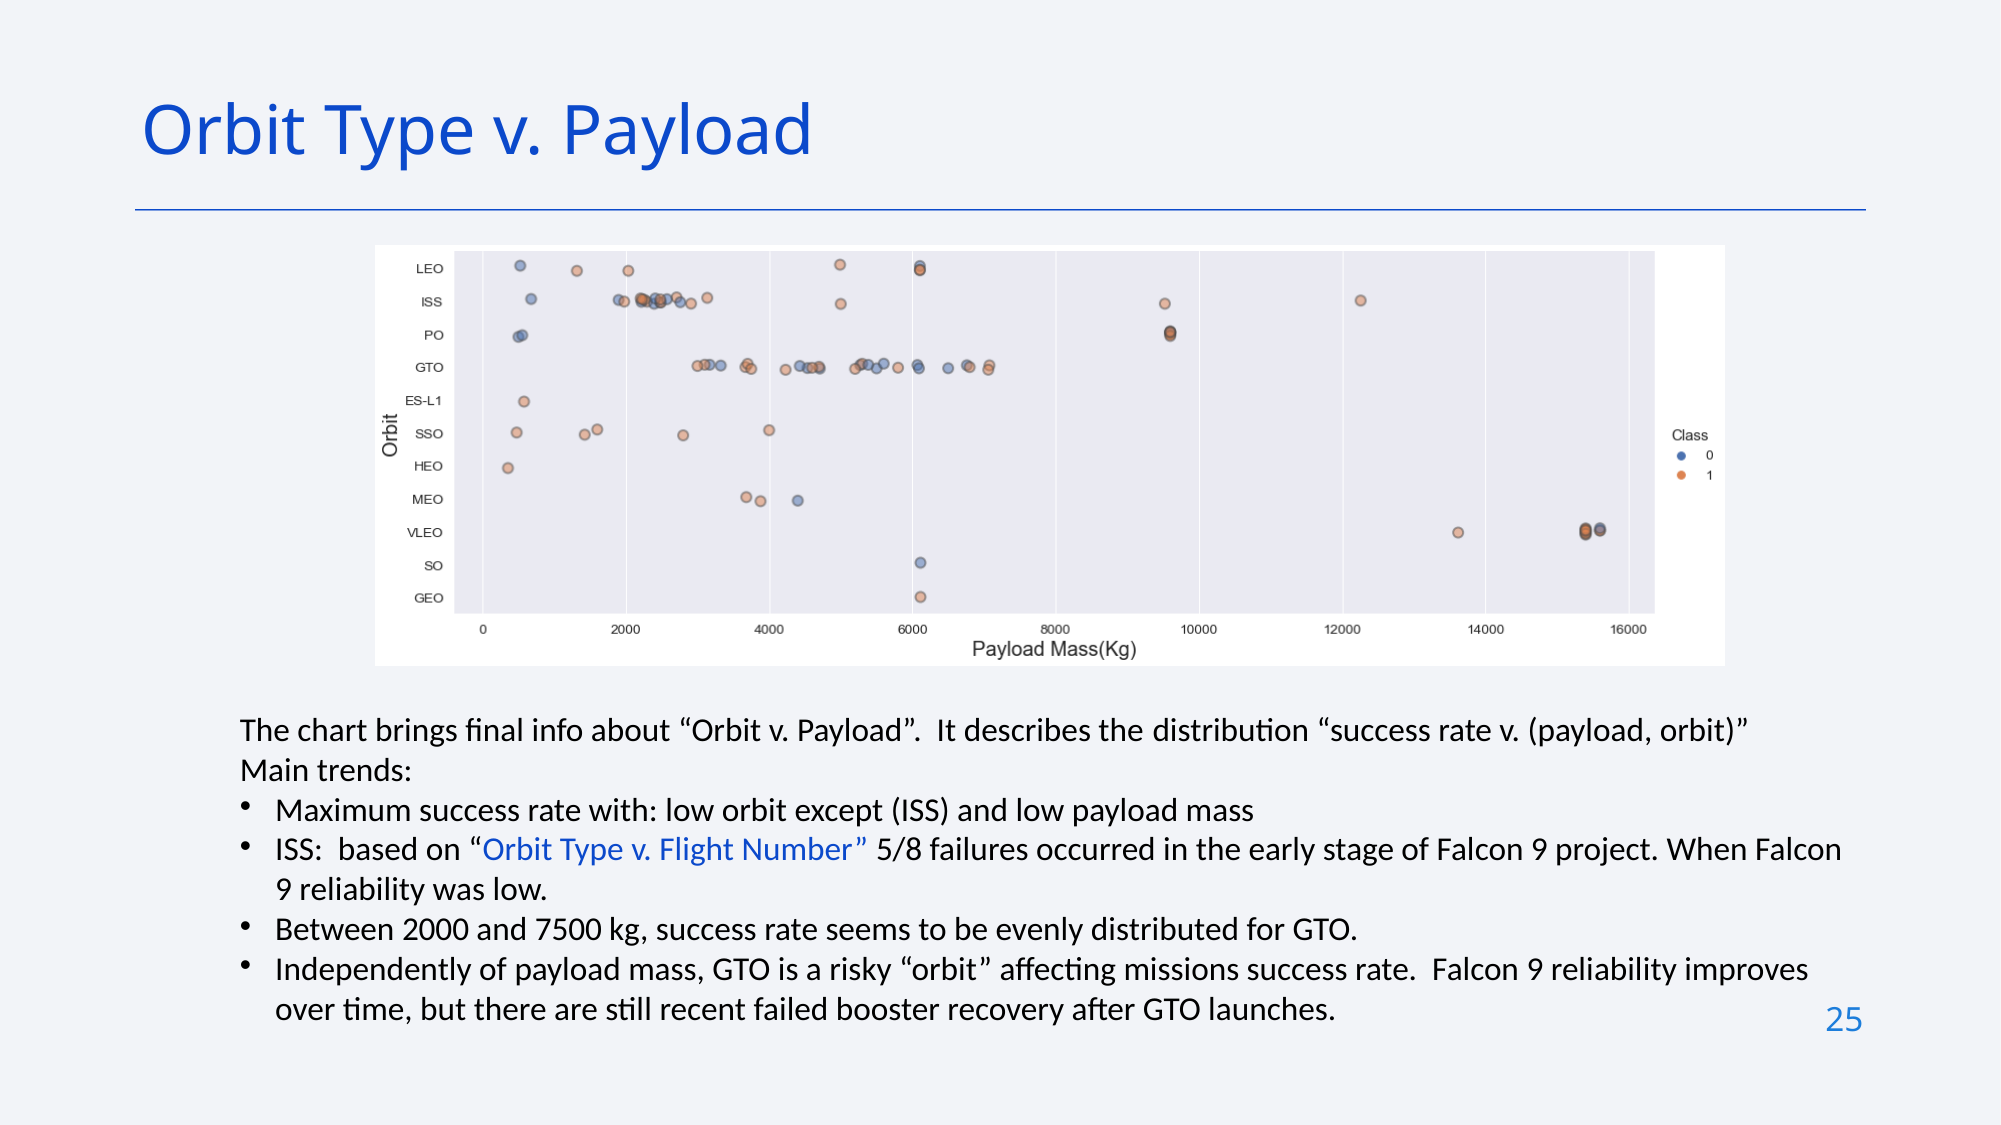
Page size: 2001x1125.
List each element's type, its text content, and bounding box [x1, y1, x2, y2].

picture [0, 0, 2001, 1125]
text_box The chart brings final info about “Orbit v. Payload”. It describes the distribution “success rate v. (payload, orbit)” Main trends: Maximum success rate with: low orbit except (ISS) and low payload mass ISS: based on “Orbit Type v. Flight Number” 5/8 failures occurred in the early stage of Falcon 9 project. When Falcon 9 reliability was low. Between 2000 and 7500 kg, success rate seems to be evenly distributed for GTO. Independently of payload mass, GTO is a risky “orbit” affecting missions success rate. Falcon 9 reliability improves over time, but there are still recent failed booster recovery after GTO launches. [224, 700, 1875, 1048]
text_box Orbit Type v. Payload [126, 88, 1850, 177]
slide_number 24 [1429, 988, 1879, 1053]
